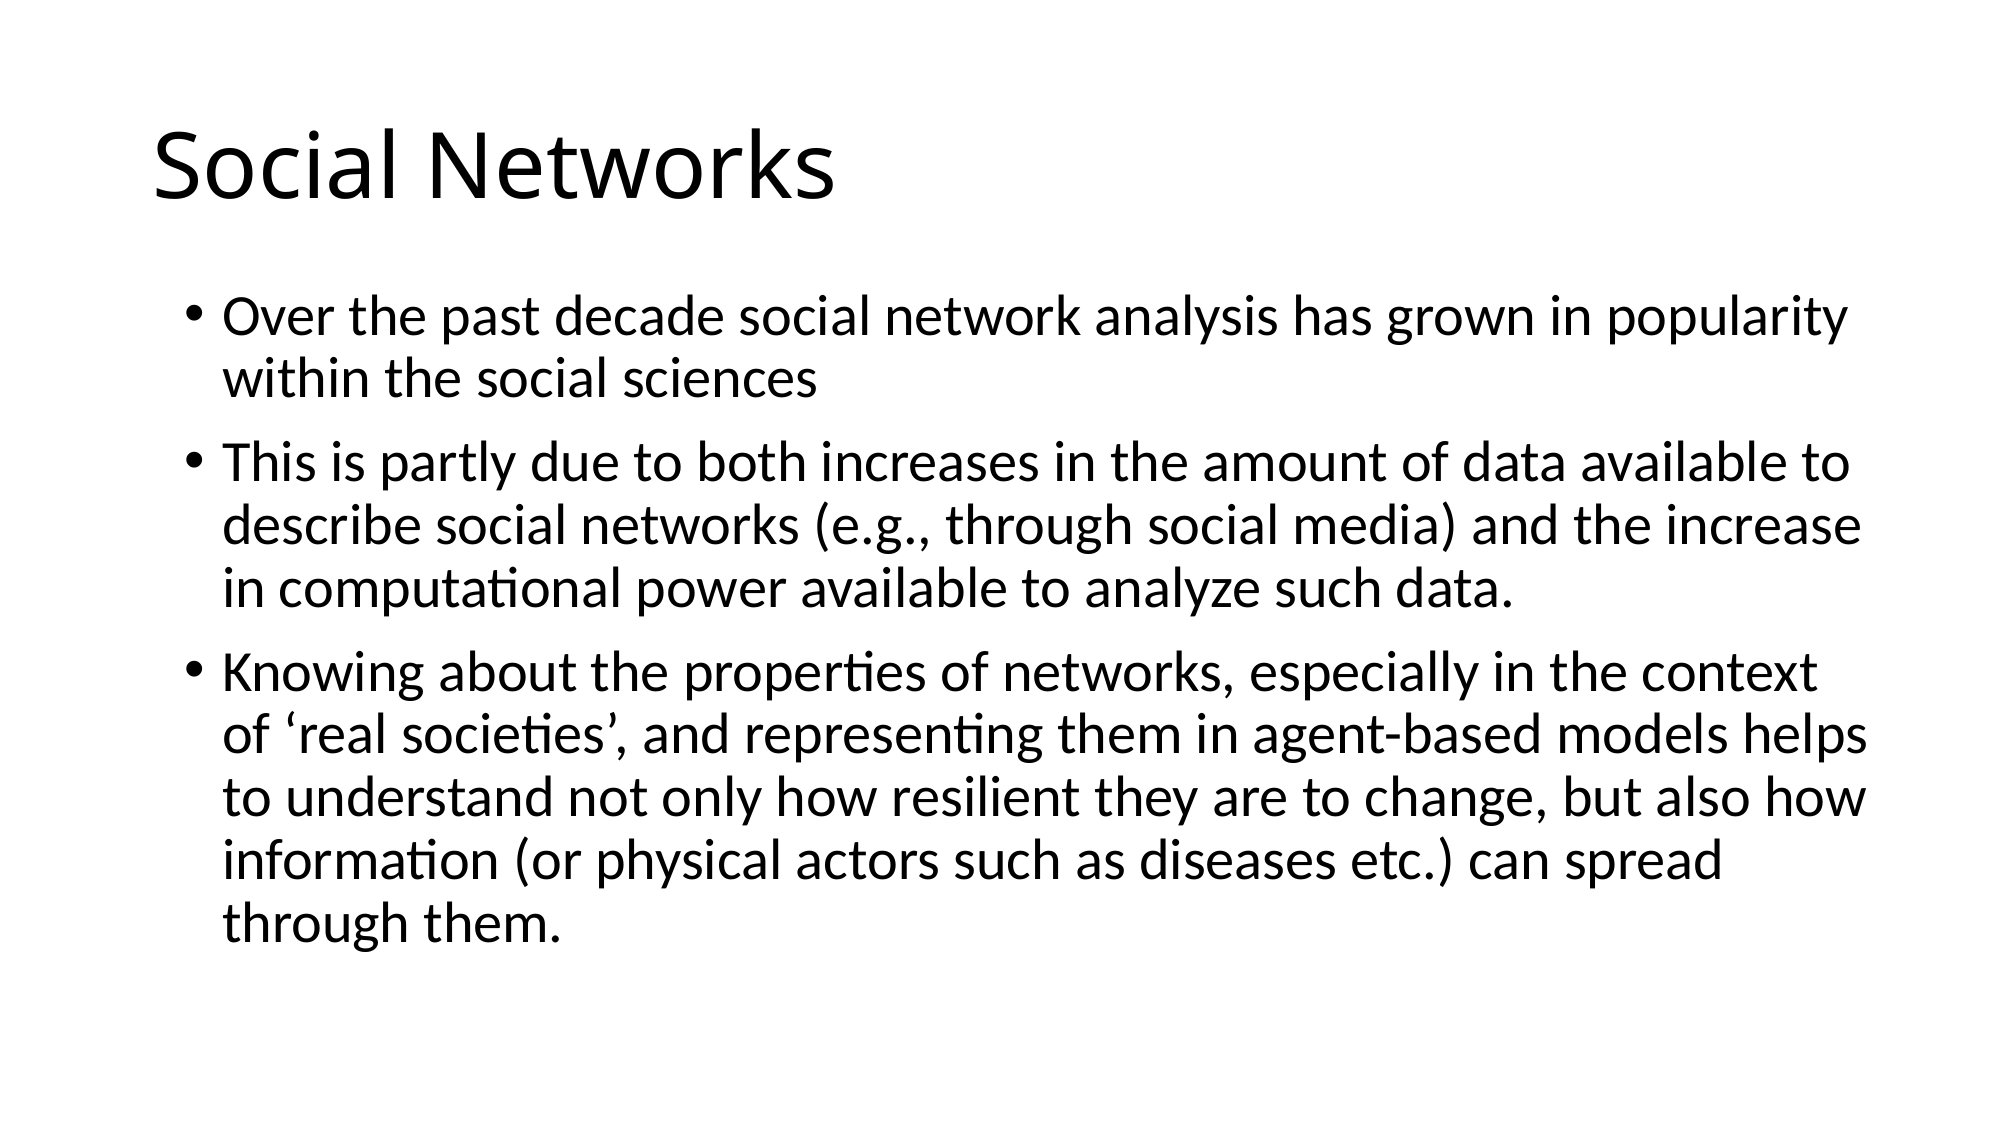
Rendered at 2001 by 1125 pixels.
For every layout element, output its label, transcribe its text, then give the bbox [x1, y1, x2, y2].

title Social Networks [137, 59, 1863, 278]
list Over the past decade social network analysis has grown in popularity within the social sciences This is partly due to both increases in the amount of data available to describe social networks (e.g., through social media) and the increase in computational power available to analyze such data. Knowing about the properties of networks, especially in the context of ‘real societies’, and representing them in agent-based models helps to understand not only how resilient they are to change, but also how information (or physical actors such as diseases etc.) can spread through them. [169, 277, 1895, 992]
